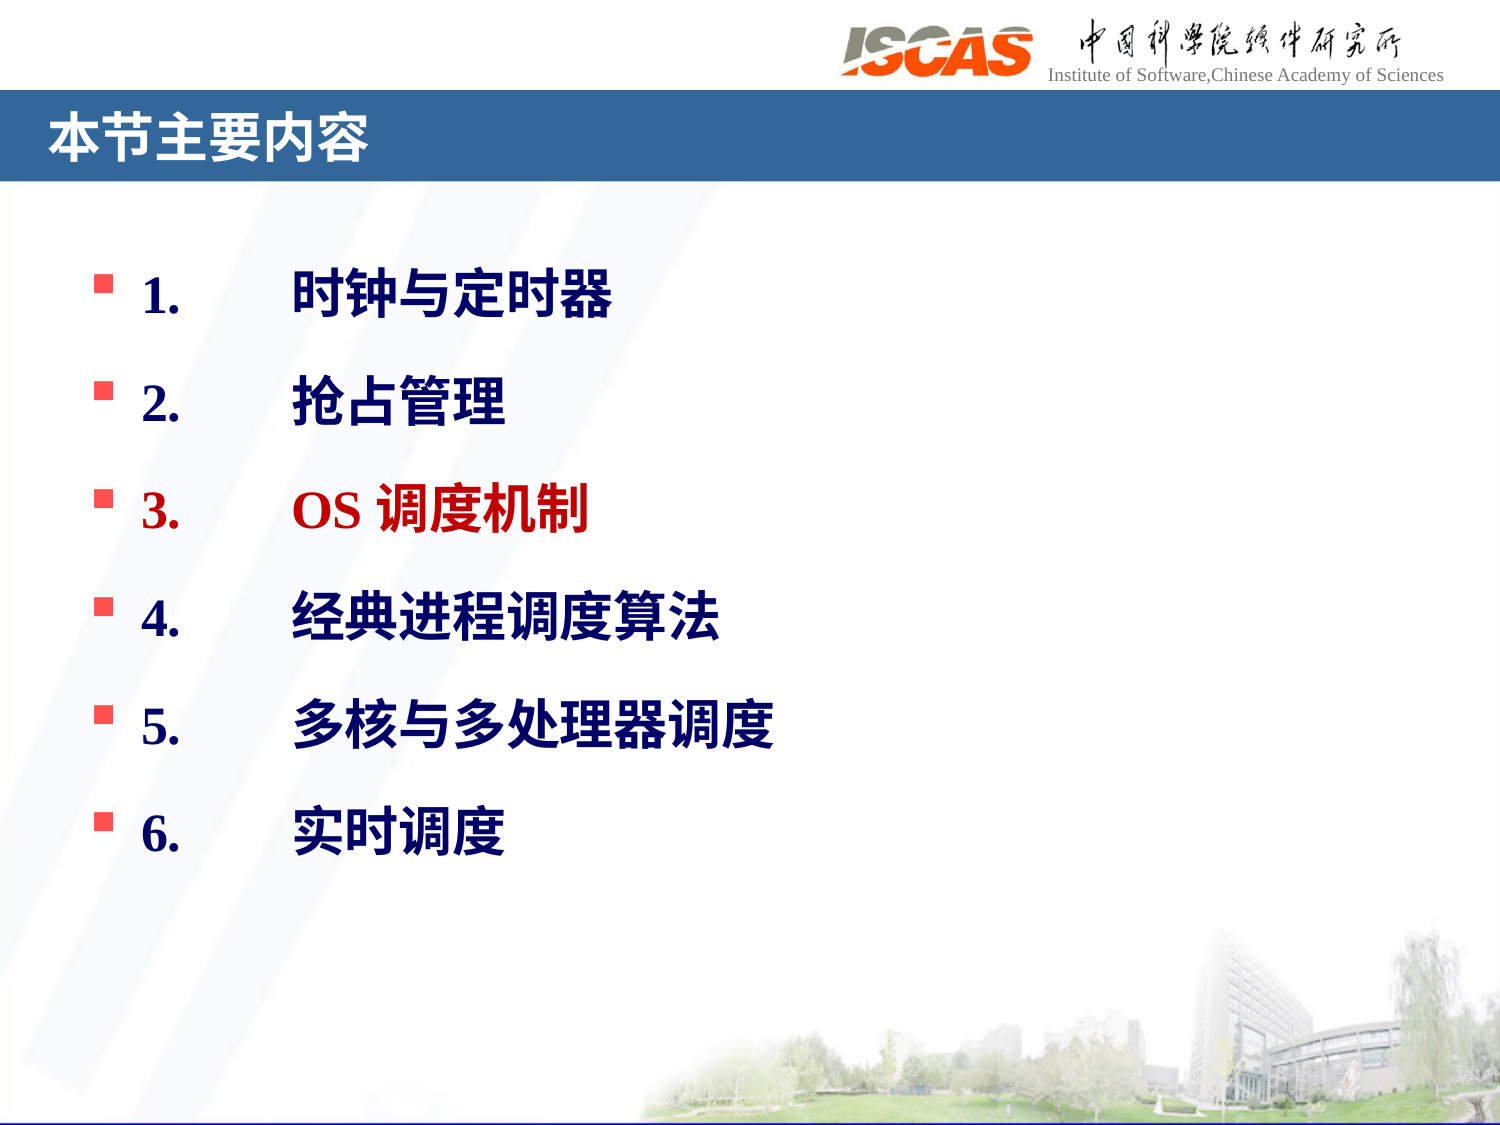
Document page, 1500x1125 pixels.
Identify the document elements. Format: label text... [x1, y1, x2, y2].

list 1. 时钟与定时器 2. 抢占管理 3. OS调度机制 4. 经典进程调度算法 5. 多核与多处理器调度 6. 实时调度 [73, 219, 1427, 1024]
picture [1077, 15, 1402, 71]
picture [837, 18, 1045, 87]
picture [0, 182, 1500, 1125]
title 本节主要内容 [0, 89, 1500, 182]
